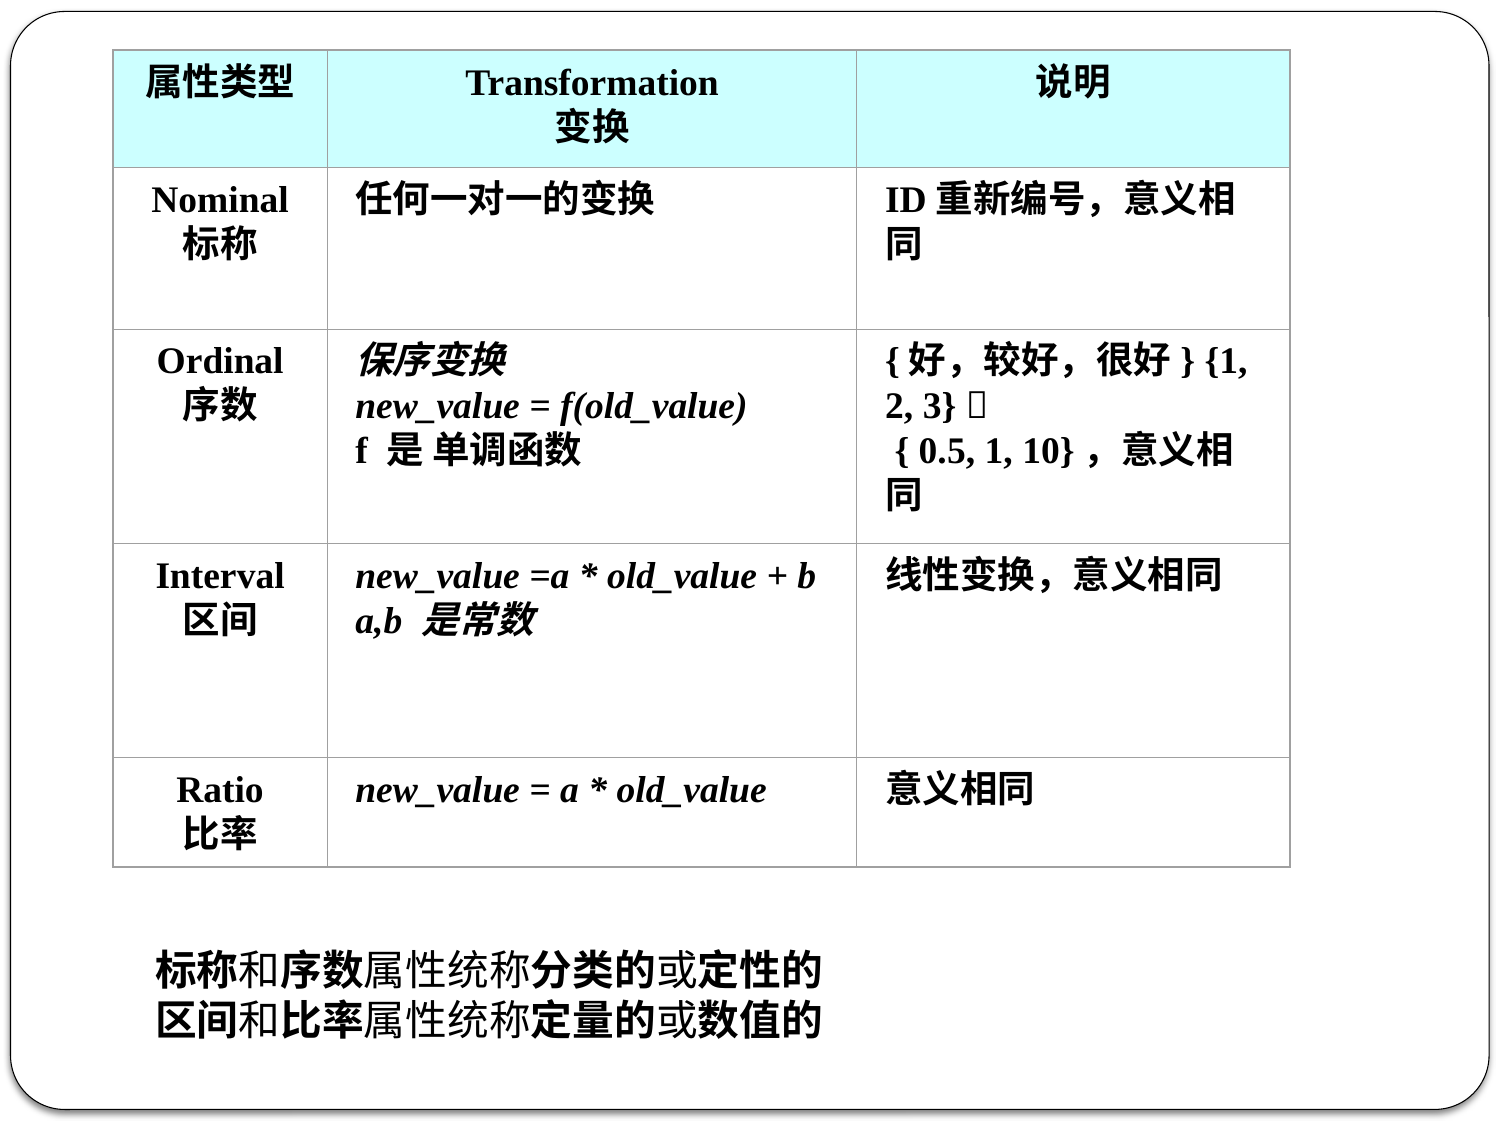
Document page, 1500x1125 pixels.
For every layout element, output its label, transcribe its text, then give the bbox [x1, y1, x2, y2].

text_box 标称和序数属性统称分类的或定性的 区间和比率属性统称定量的或数值的 [140, 936, 1225, 1052]
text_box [112, 49, 1291, 868]
